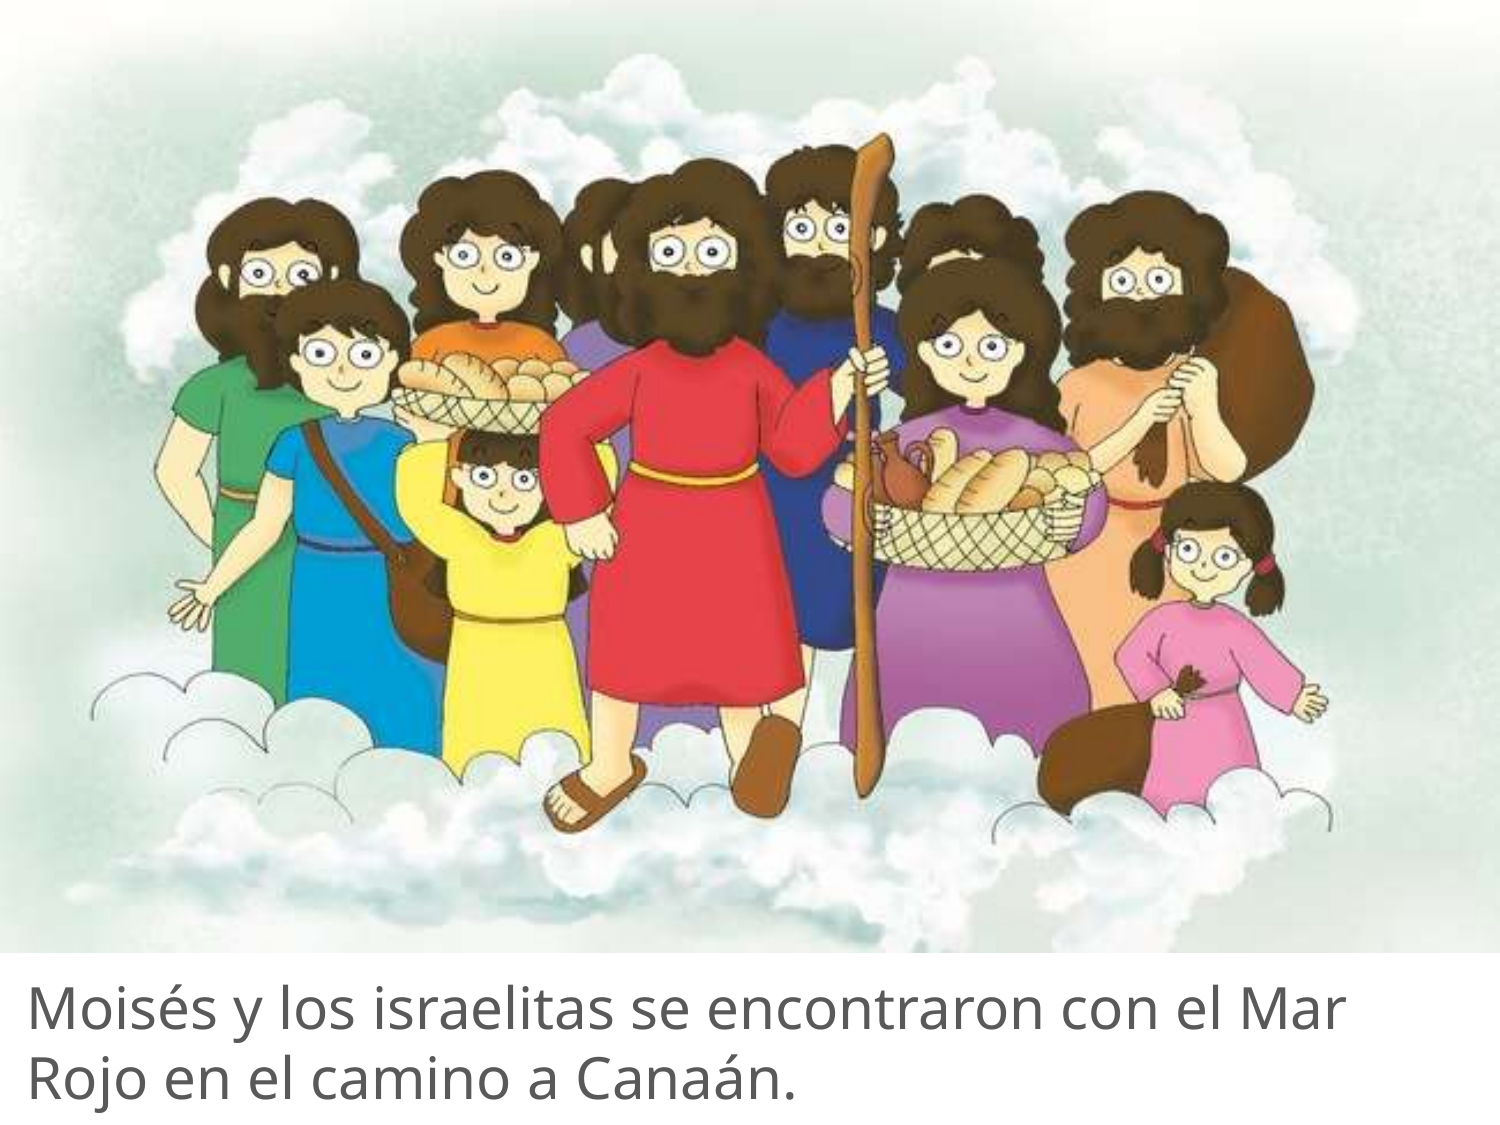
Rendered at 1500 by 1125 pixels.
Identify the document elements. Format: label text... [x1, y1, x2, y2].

picture [0, 0, 1500, 953]
text_box Moisés y los israelitas se encontraron con el Mar Rojo en el camino a Canaán. [11, 964, 1483, 1119]
